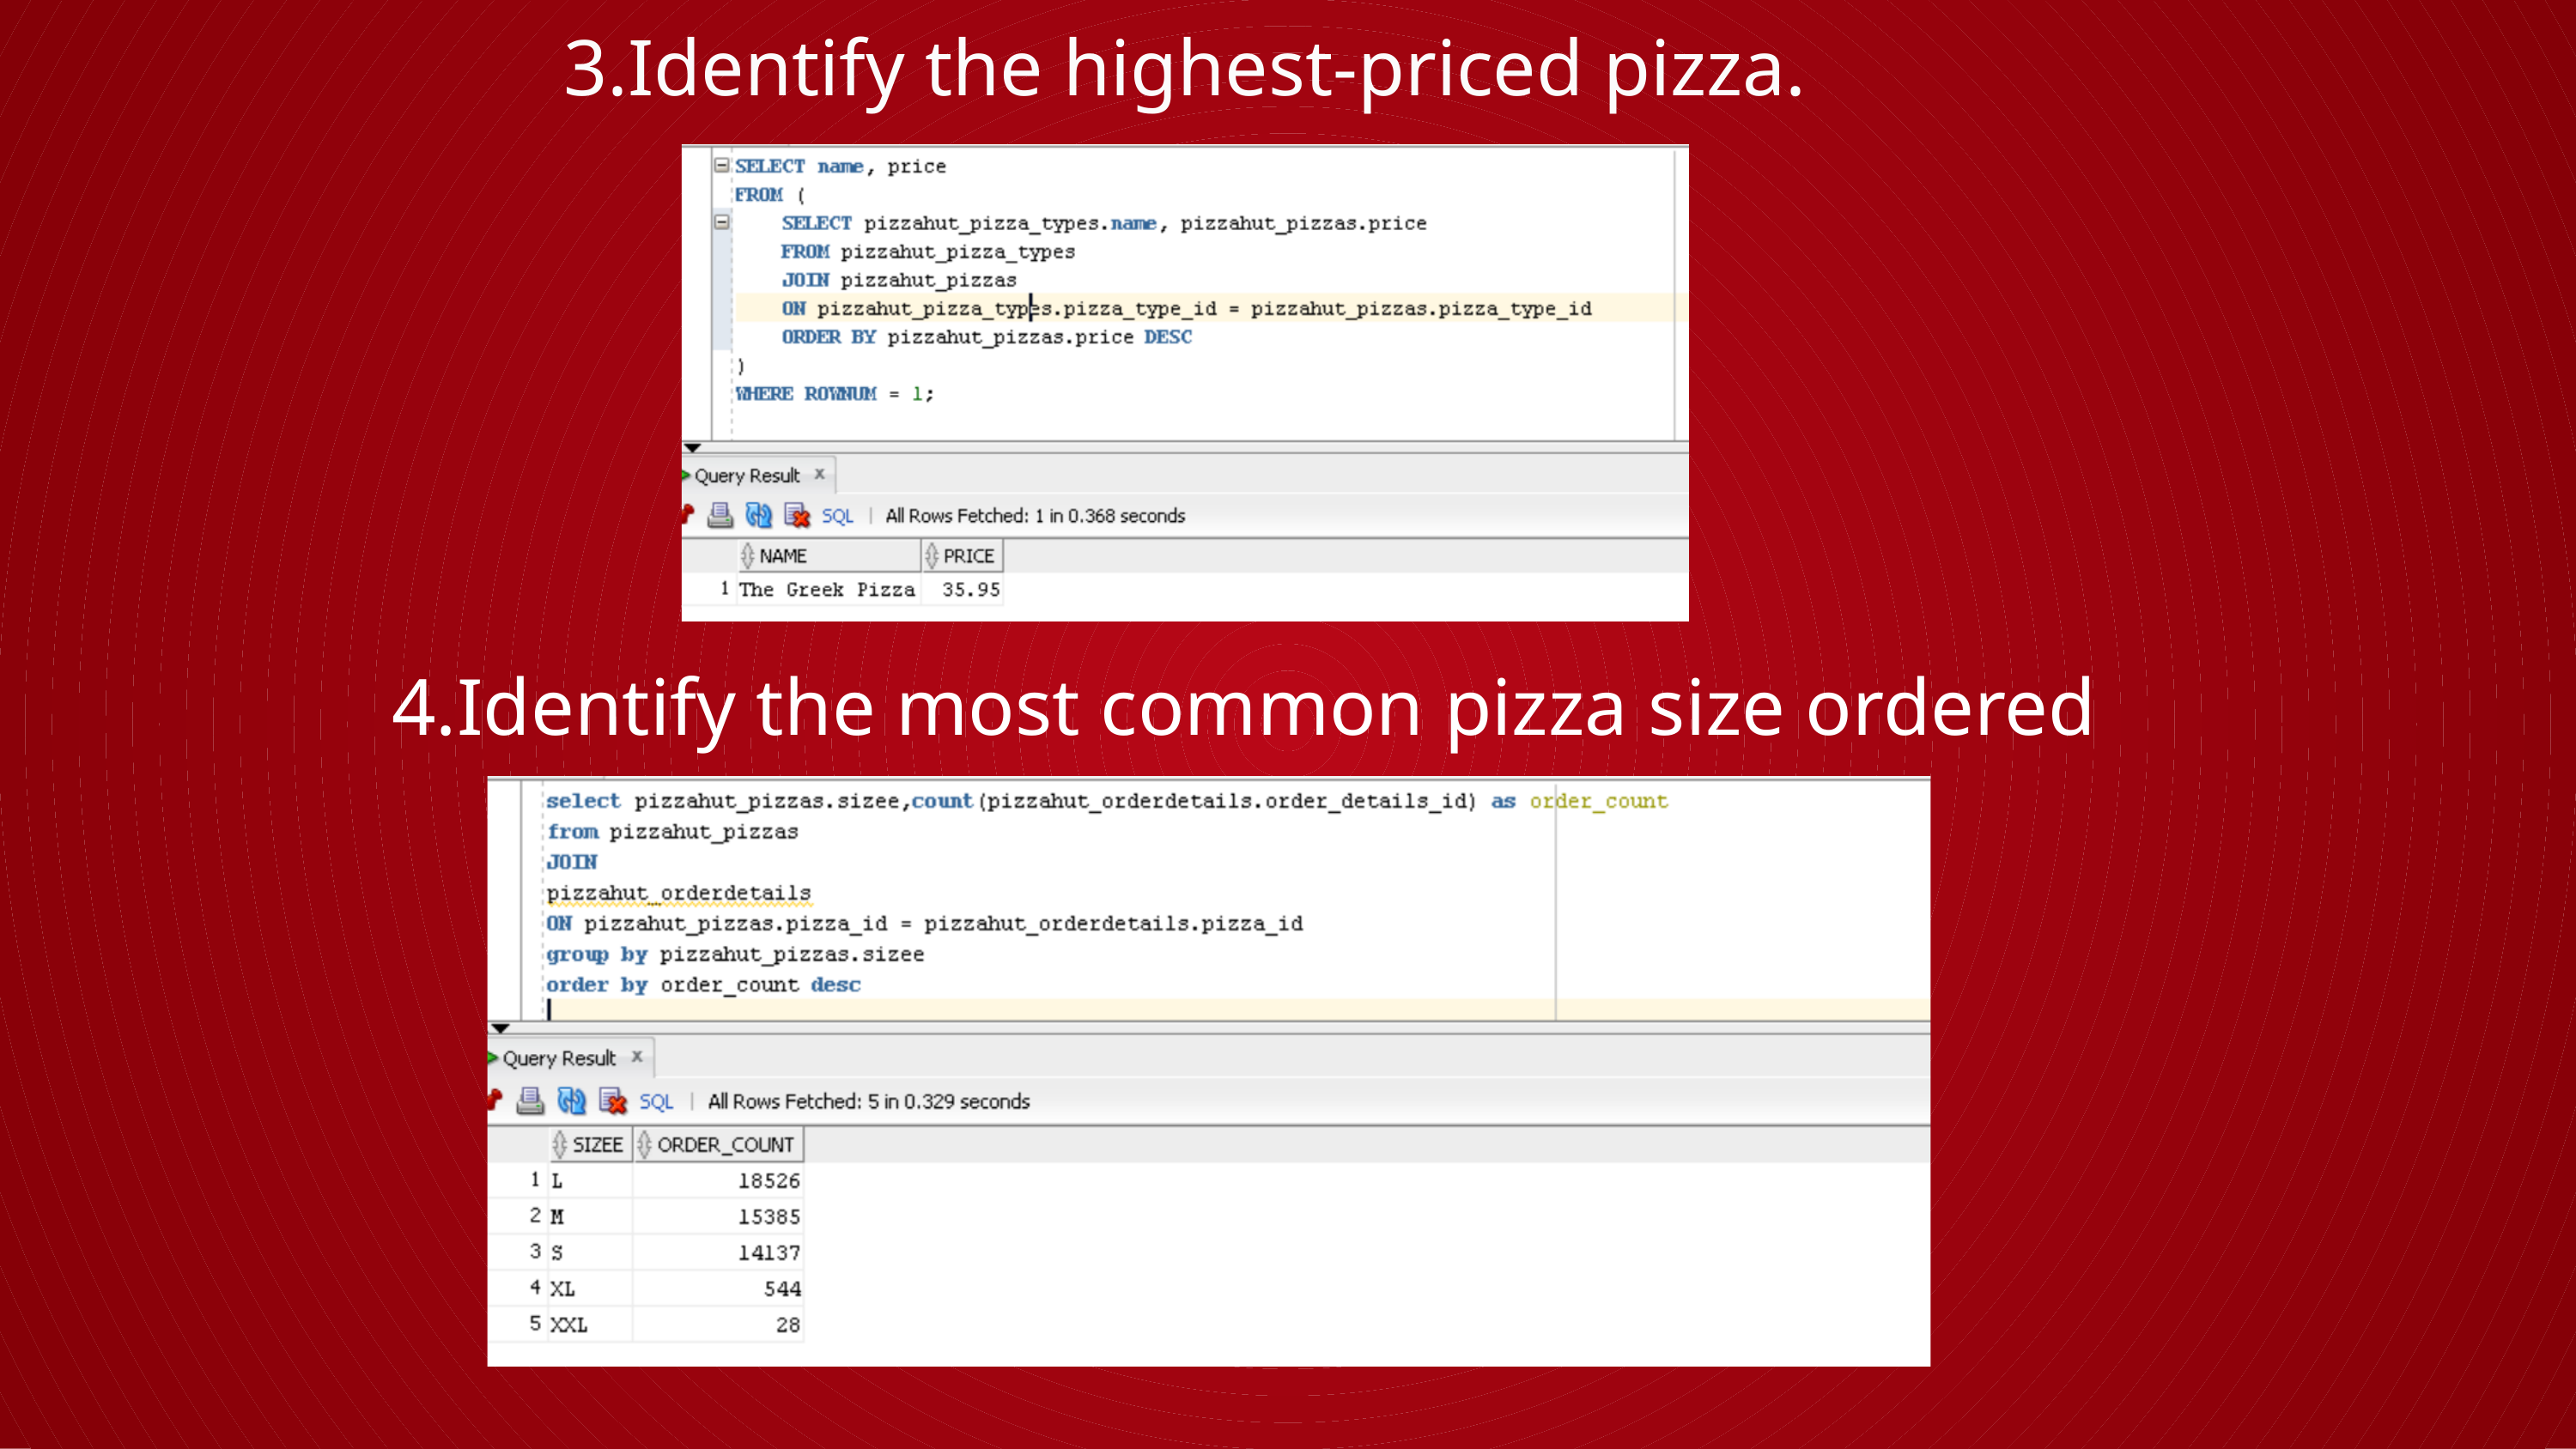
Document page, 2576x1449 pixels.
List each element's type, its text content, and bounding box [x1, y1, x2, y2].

text_box [487, 776, 1931, 1367]
text_box 4.Identify the most common pizza size ordered [118, 641, 2371, 751]
text_box [681, 144, 1689, 621]
text_box 3.Identify the highest-priced pizza. [118, 3, 2251, 112]
